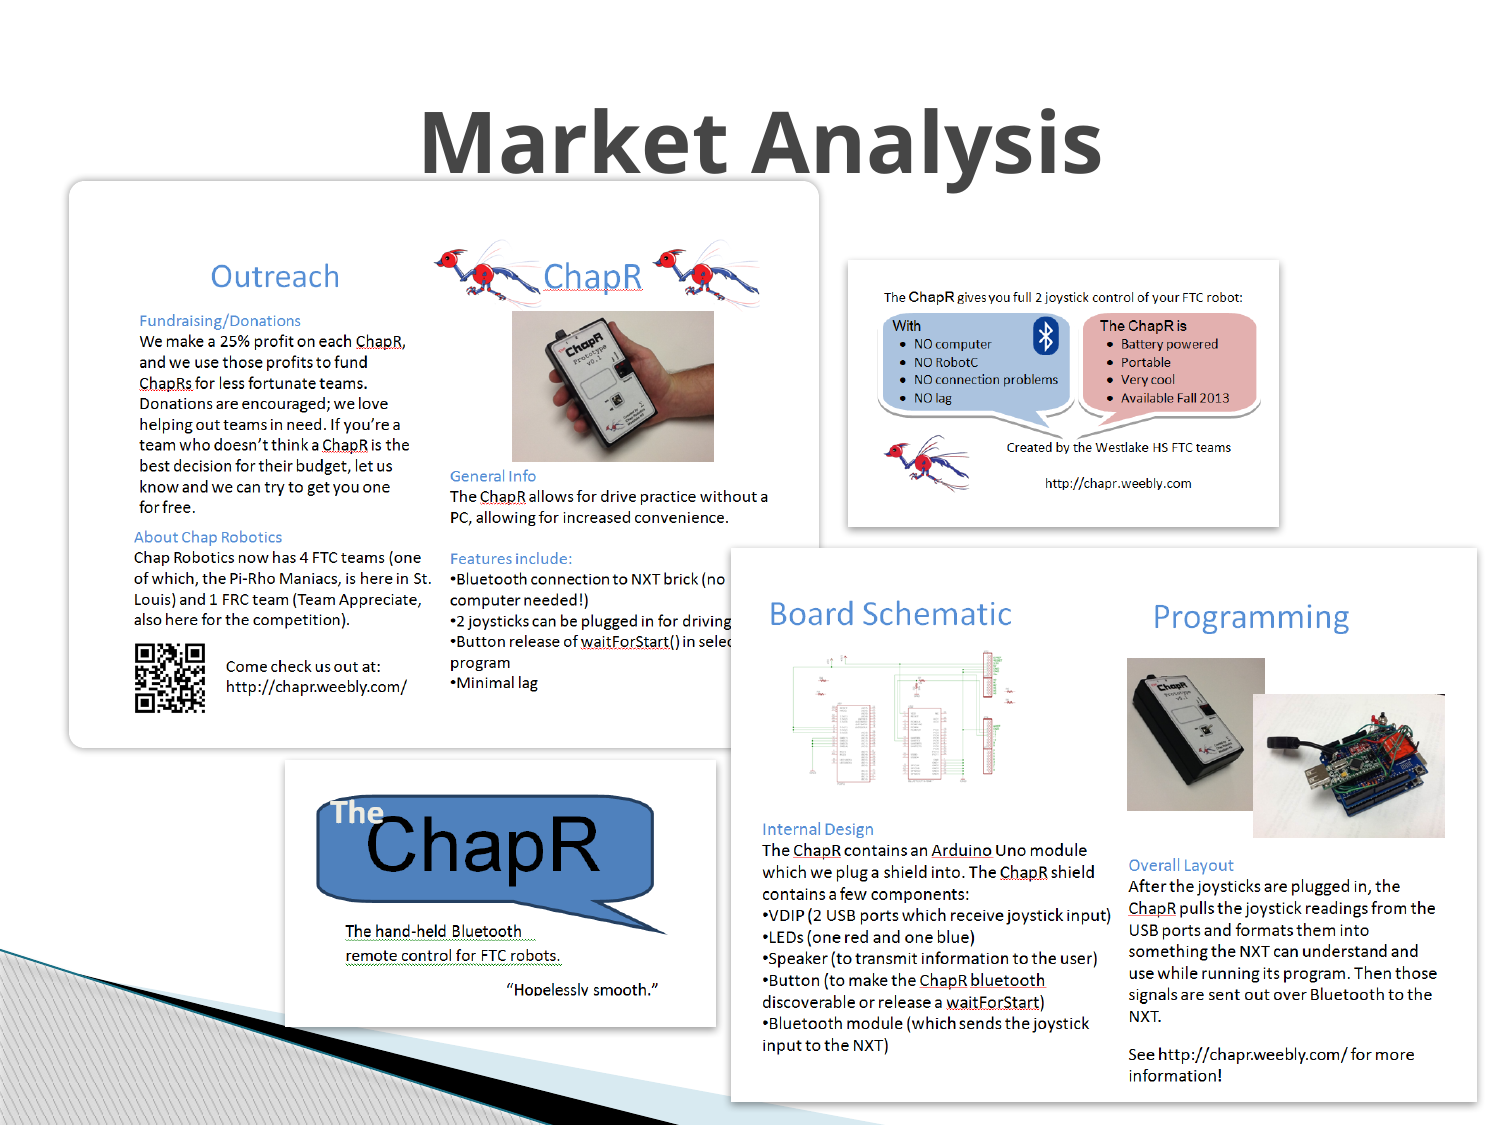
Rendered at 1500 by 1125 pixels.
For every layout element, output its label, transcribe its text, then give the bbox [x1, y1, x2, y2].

title Market Analysis [75, 45, 1425, 233]
picture [99, 212, 1463, 1088]
picture [862, 274, 1265, 513]
picture [299, 774, 703, 1013]
